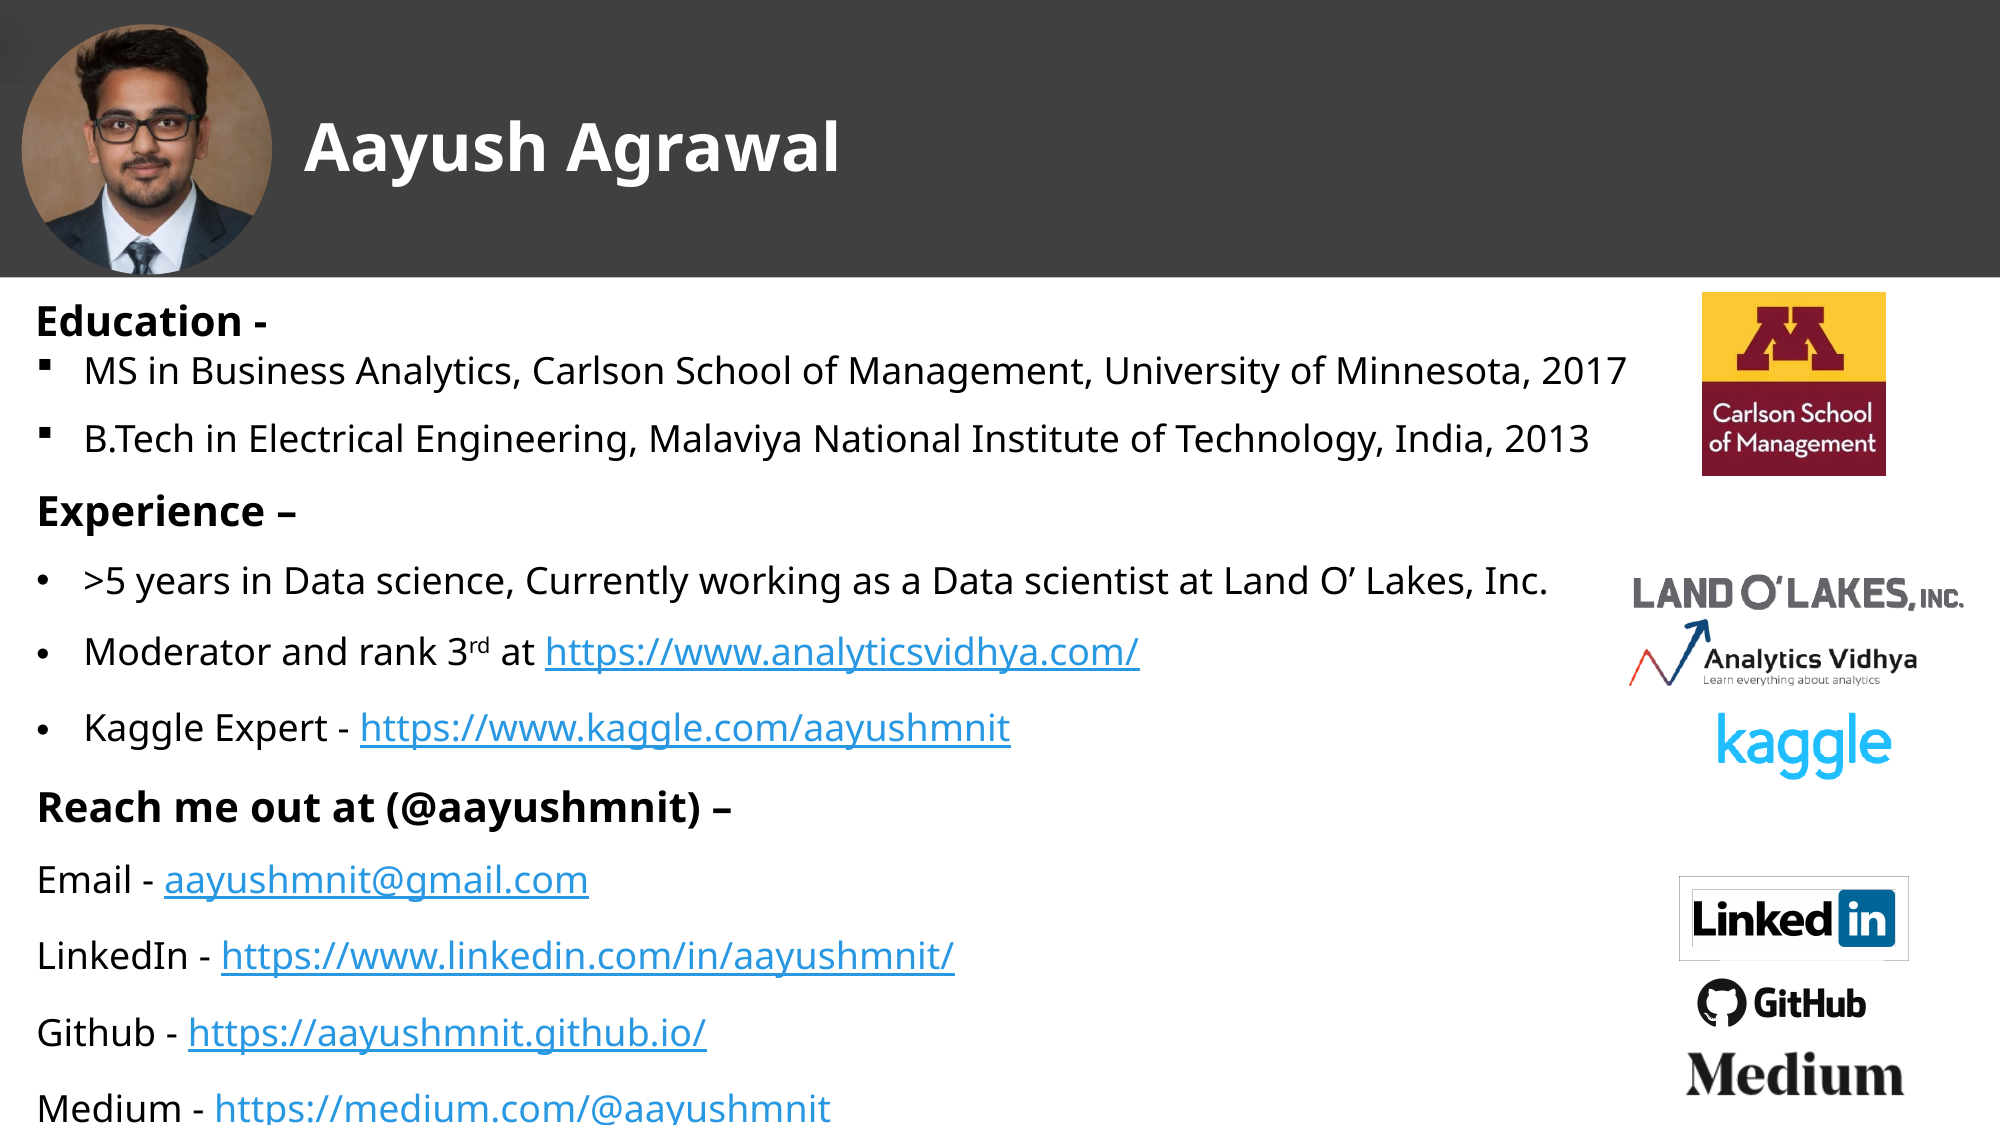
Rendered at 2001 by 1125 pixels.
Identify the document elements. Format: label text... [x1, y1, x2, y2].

picture [21, 24, 273, 275]
text_box MS in Business Analytics, Carlson School of Management, University of Minnesota, 2017 B.Tech in Electrical Engineering, Malaviya National Institute of Technology, India, 2013 Experience – >5 years in Data science, Currently working as a Data scientist at Land O’ Lakes, Inc. Moderator and rank 3rd at https://www.analyticsvidhya.com/ Kaggle Expert - https://www.kaggle.com/aayushmnit Reach me out at (@aayushmnit) – Email - aayushmnit@gmail.com LinkedIn - https://www.linkedin.com/in/aayushmnit/ Github - https://aayushmnit.github.io/ Medium - https://medium.com/@aayushmnit [21, 272, 1966, 1125]
text_box Education - [20, 272, 447, 353]
picture [1670, 876, 1916, 1108]
text_box [0, 0, 2000, 278]
text_box Aayush Agrawal [272, 82, 1093, 212]
picture [1609, 548, 1979, 690]
picture [1702, 292, 1886, 476]
picture [1717, 712, 1906, 780]
